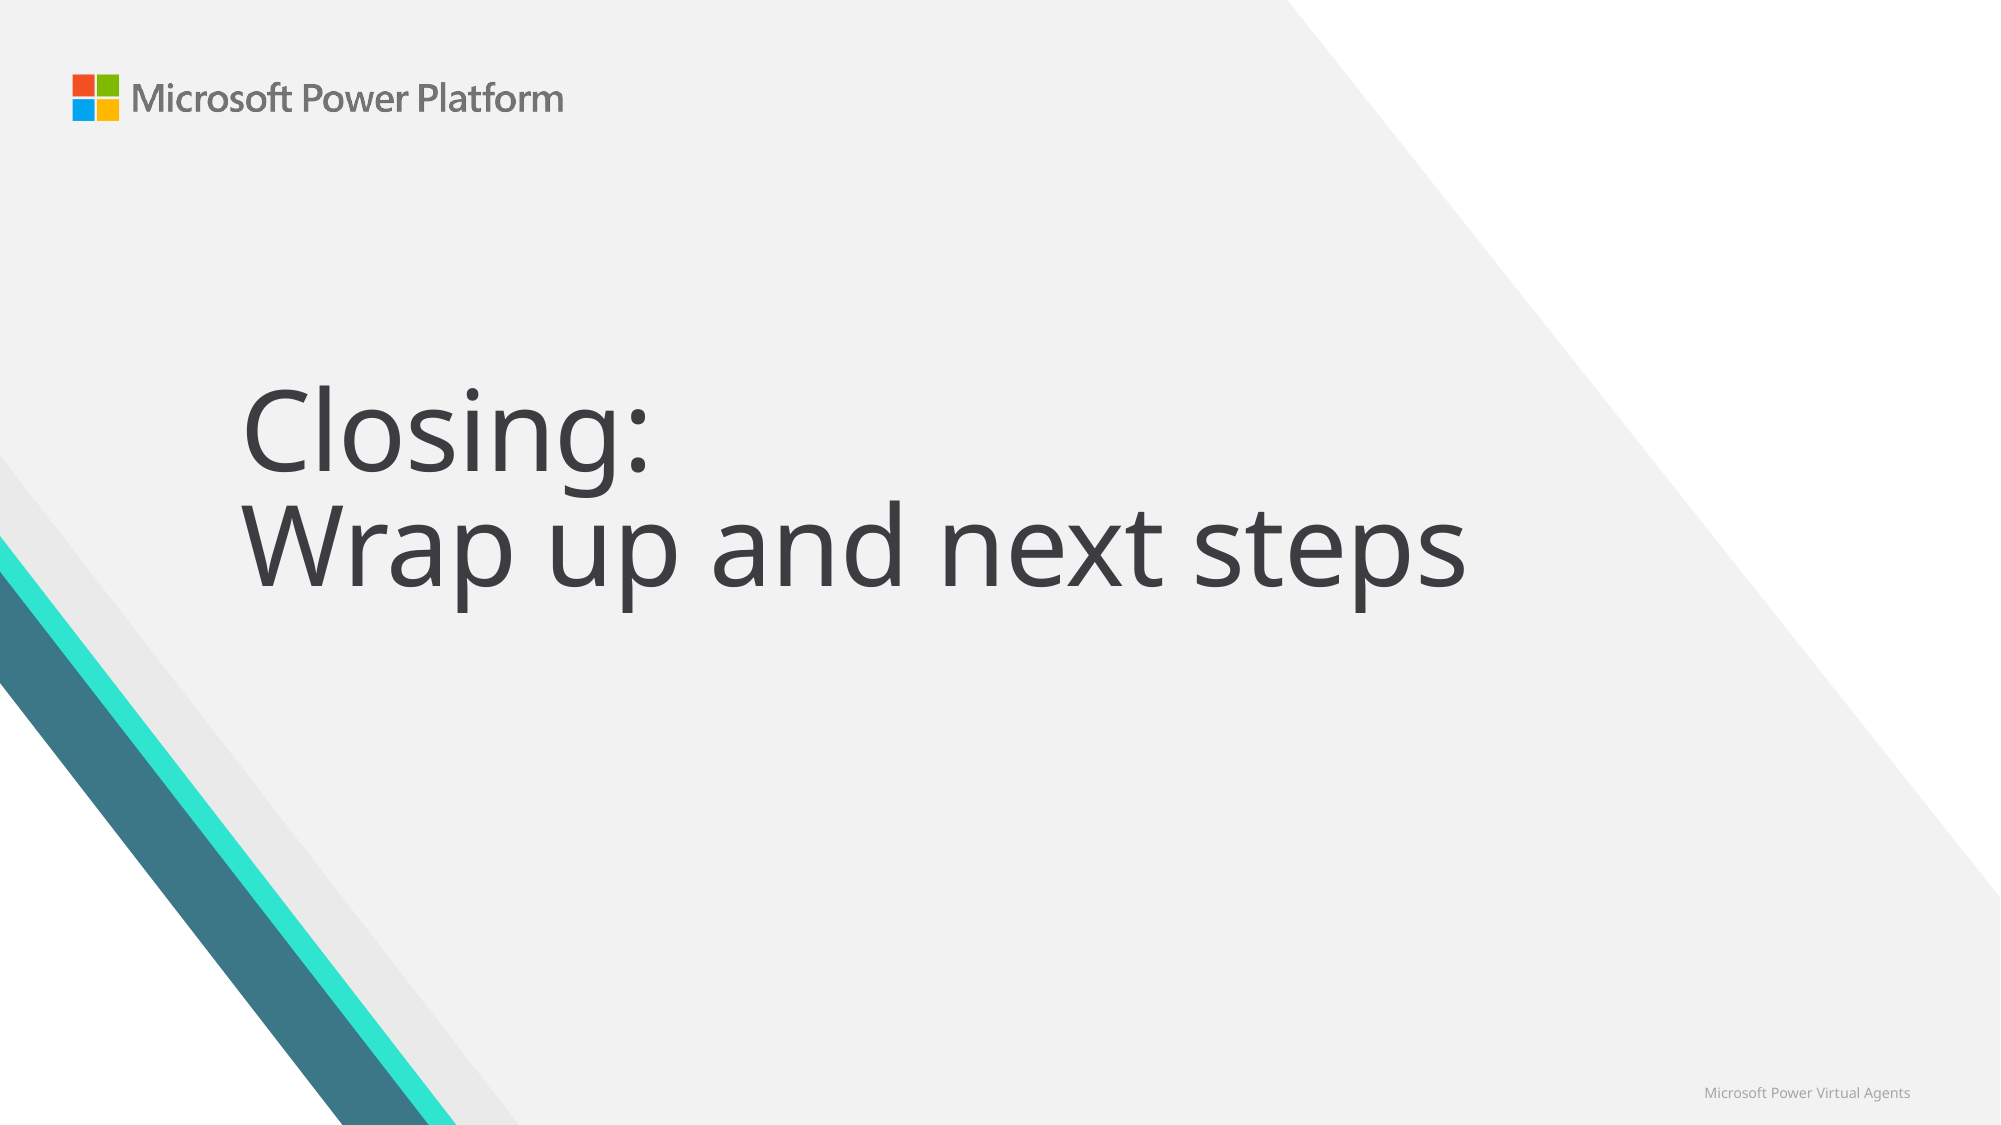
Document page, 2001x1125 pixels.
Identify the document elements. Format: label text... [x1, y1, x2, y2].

picture [71, 72, 564, 122]
title Closing: Wrap up and next steps [240, 365, 1577, 625]
